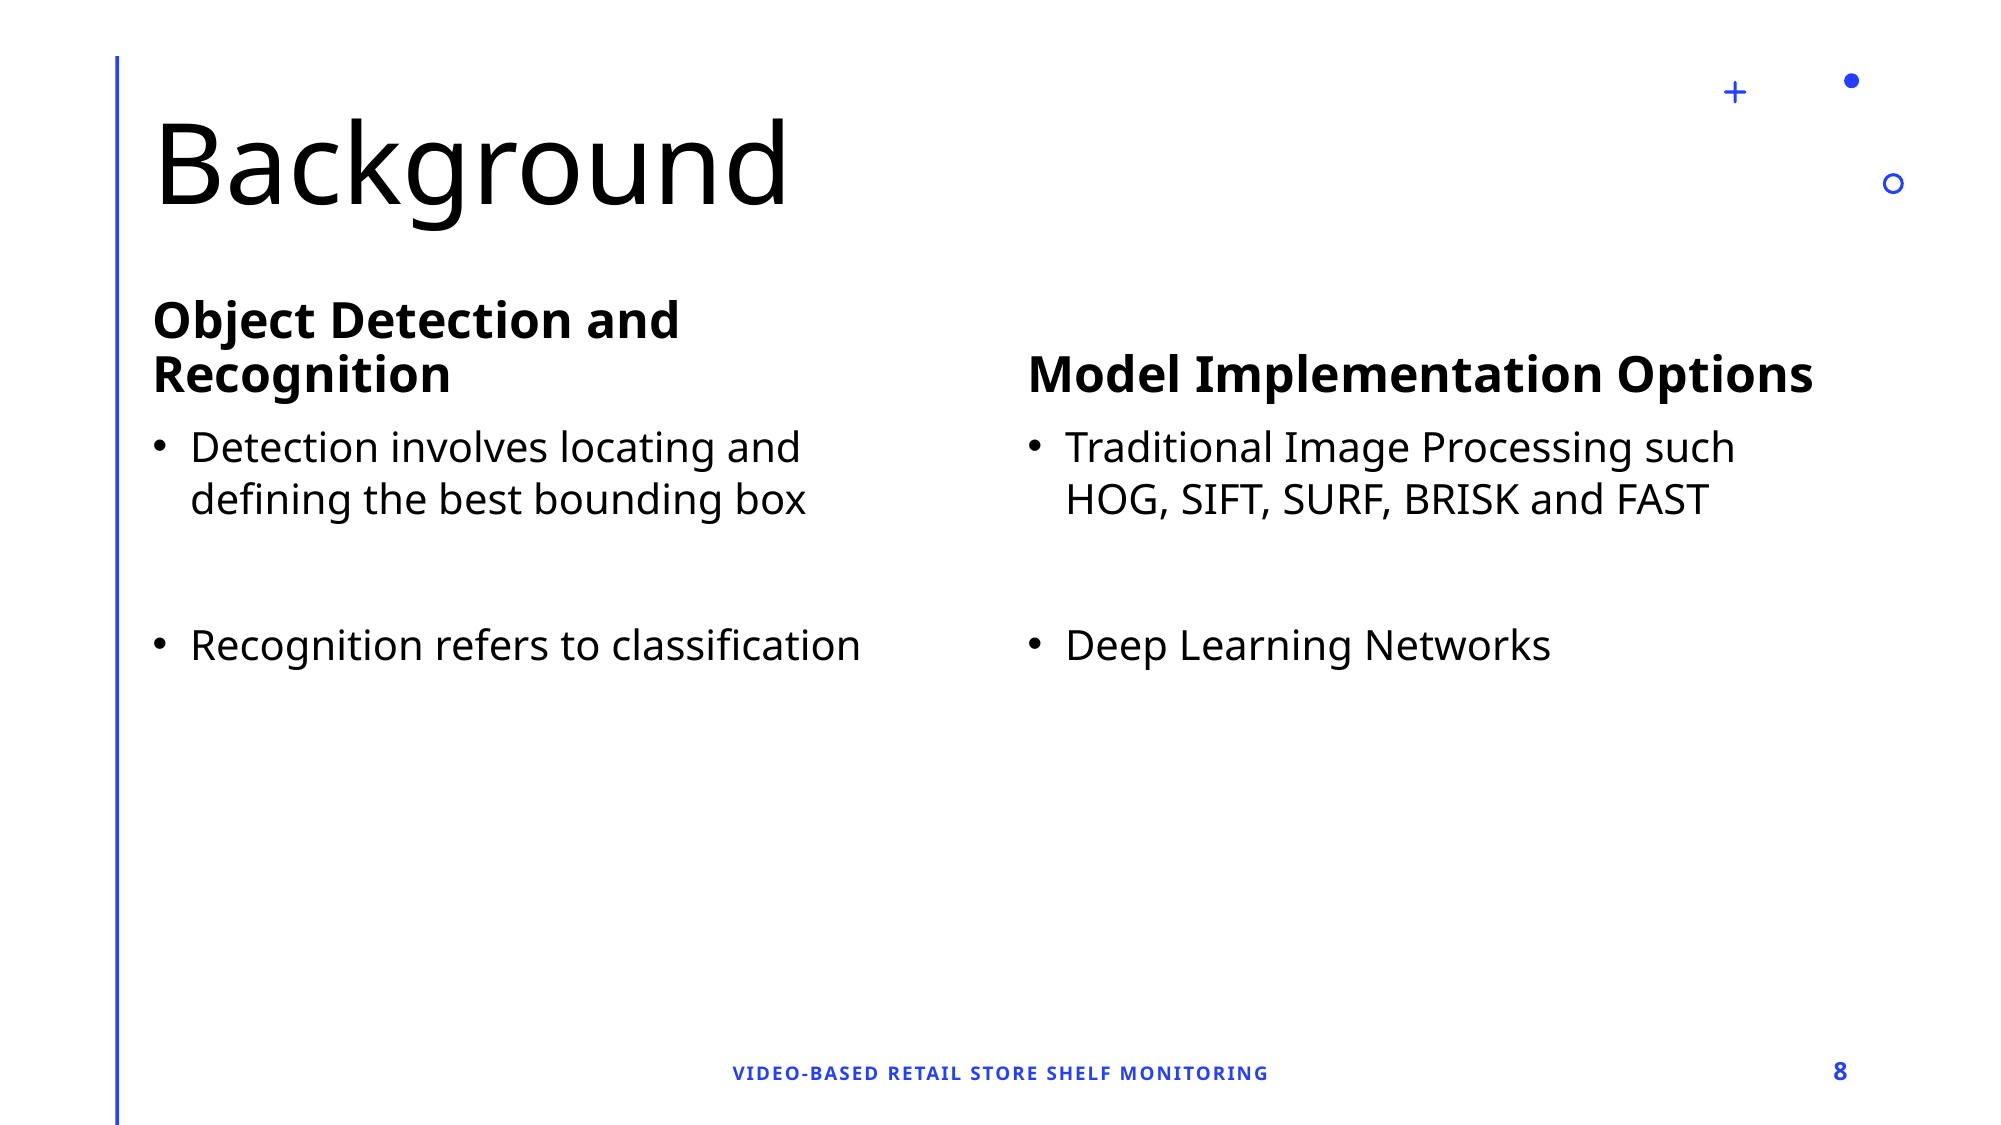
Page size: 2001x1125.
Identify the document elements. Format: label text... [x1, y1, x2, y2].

list Object Detection and Recognition [137, 275, 984, 410]
title Background [137, 59, 1863, 278]
list Model Implementation Options [1012, 275, 1863, 410]
slide_number 8 [1412, 1042, 1863, 1103]
footer Video-based Retail Store Shelf Monitoring [662, 1042, 1338, 1103]
list Traditional Image Processing such HOG, SIFT, SURF, BRISK and FAST Deep Learning Networks [1012, 410, 1863, 1016]
list Detection involves locating and defining the best bounding box Recognition refers to classification [137, 410, 984, 1016]
